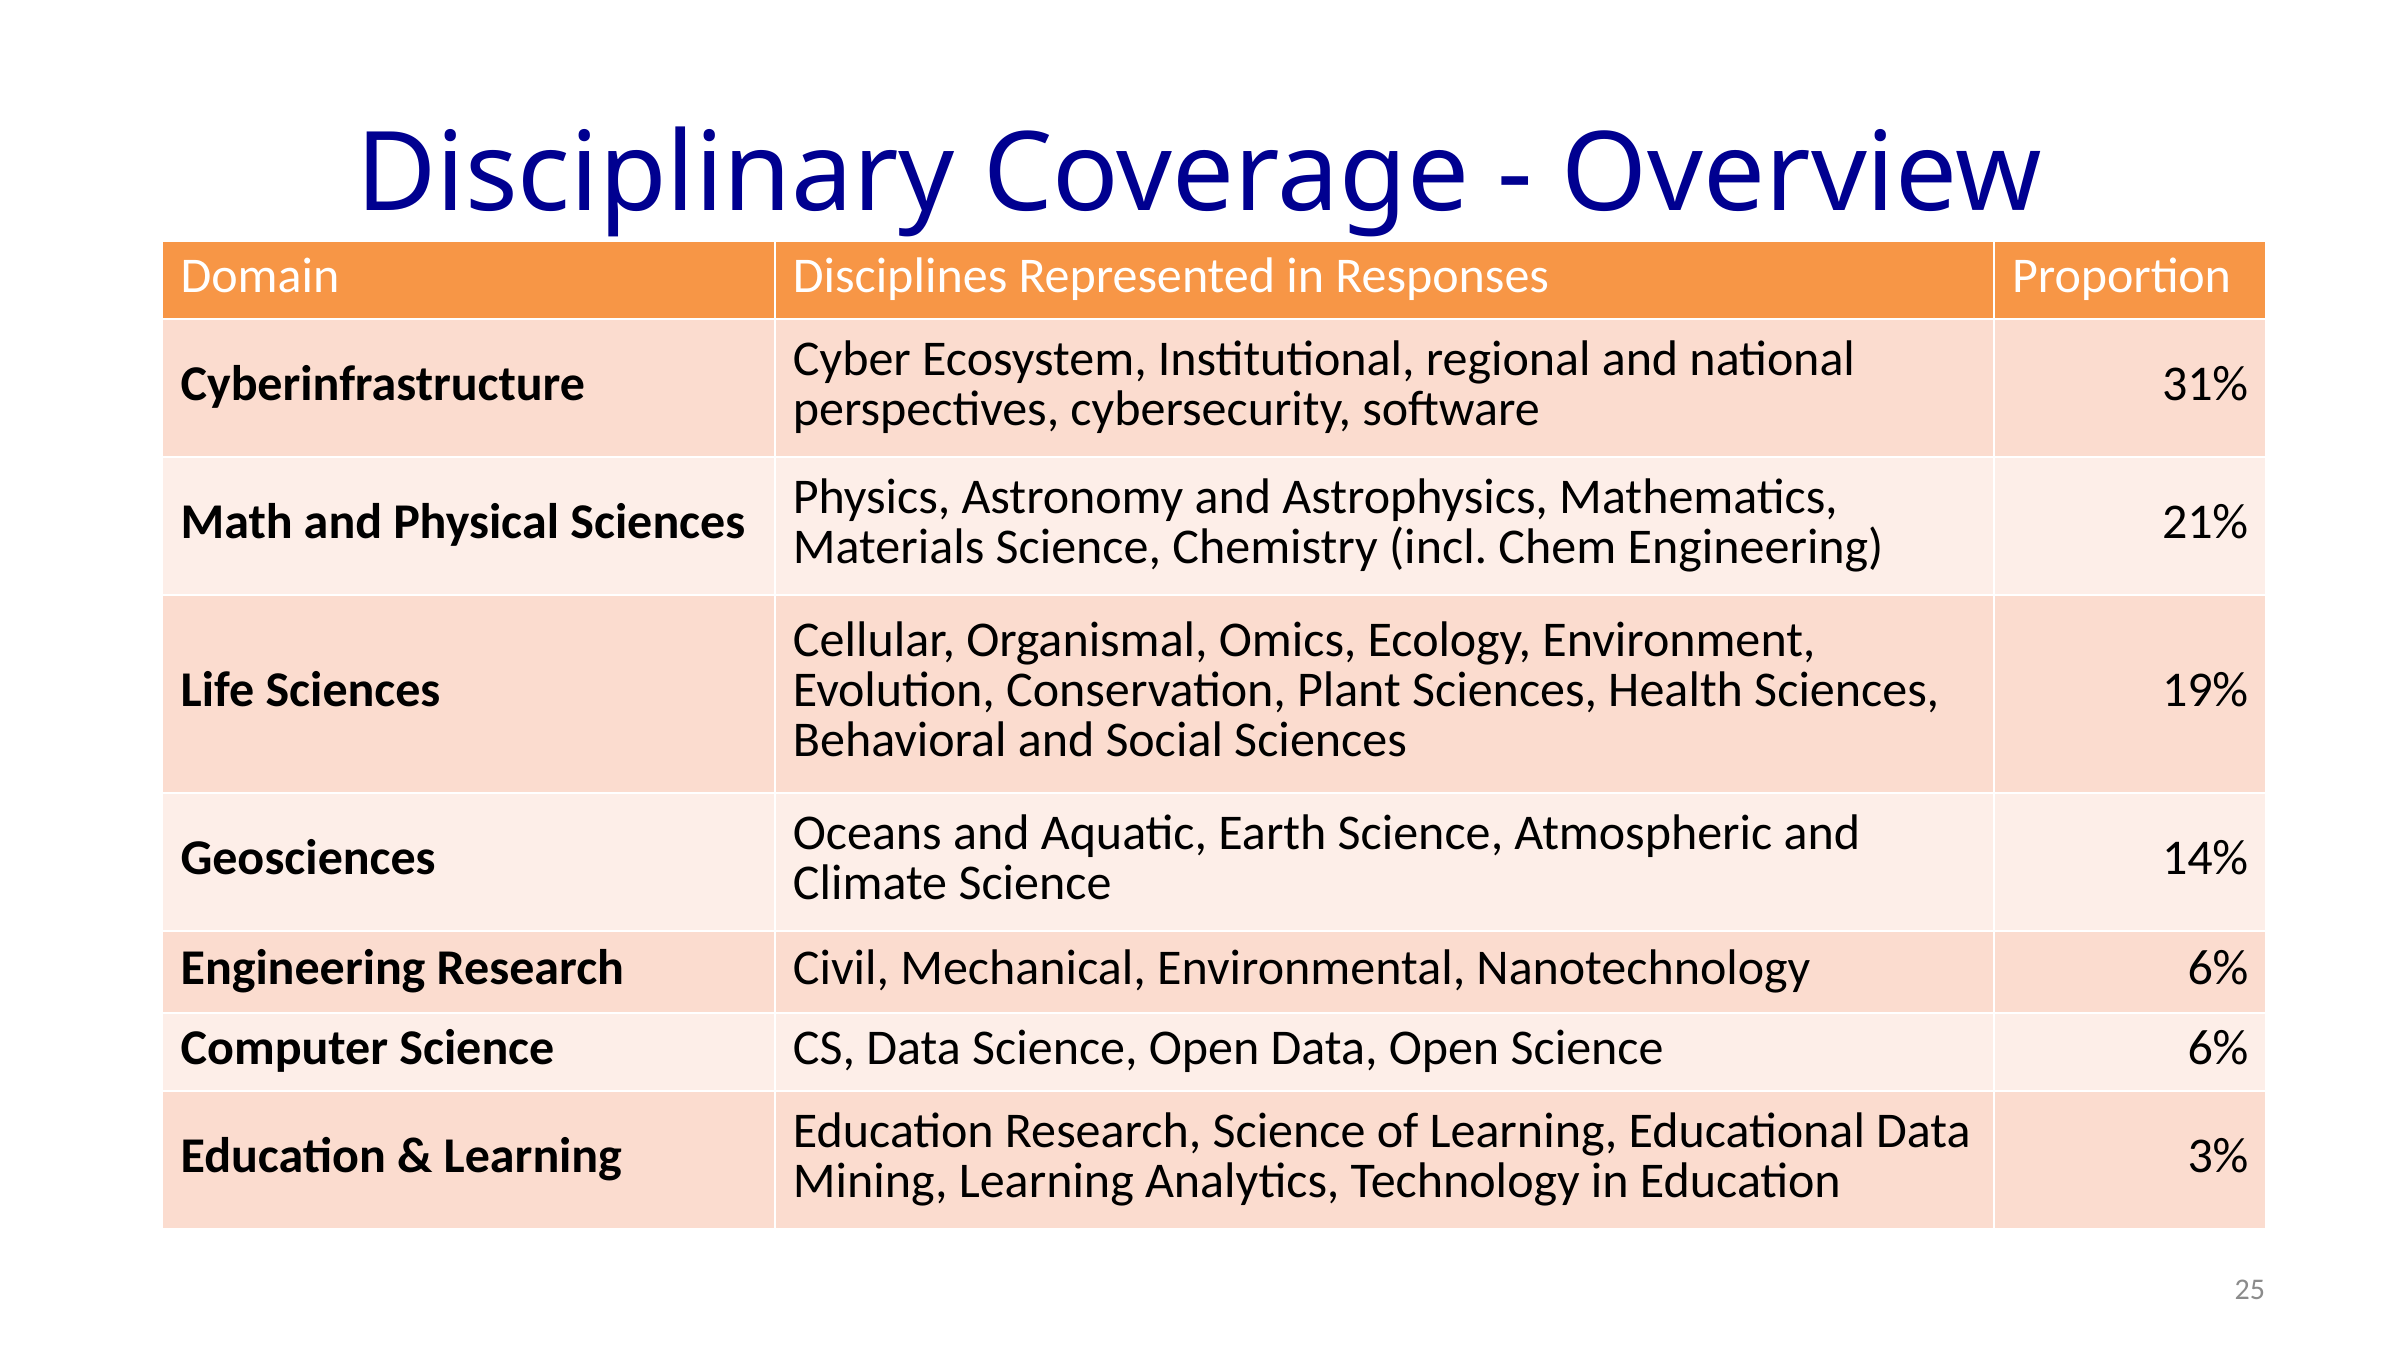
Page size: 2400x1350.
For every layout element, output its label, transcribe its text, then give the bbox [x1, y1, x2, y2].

table_header Proportion [1995, 242, 2265, 318]
table_cell Civil, Mechanical, Environmental, Nanotechnology [776, 932, 1993, 1012]
table_cell Cellular, Organismal, Omics, Ecology, Environment, Evolution, Conservation, Plant Sciences, Health Sciences, Behavioral and Social Sciences [776, 596, 1993, 792]
table_cell Engineering Research [163, 932, 774, 1012]
title Disciplinary Coverage - Overview [120, 54, 2280, 279]
table_header Domain [163, 242, 774, 318]
table_cell Education & Learning [163, 1092, 774, 1228]
table_cell Geosciences [163, 794, 774, 930]
table_cell Cyberinfrastructure [163, 320, 774, 456]
table_header Disciplines Represented in Responses [776, 242, 1993, 318]
table_cell 3% [1995, 1092, 2265, 1228]
table_cell 14% [1995, 794, 2265, 930]
table_cell 21% [1995, 458, 2265, 594]
slide_number 25 [1719, 1251, 2280, 1324]
table_cell Oceans and Aquatic, Earth Science, Atmospheric and Climate Science [776, 794, 1993, 930]
table_cell Life Sciences [163, 596, 774, 792]
table_cell 31% [1995, 320, 2265, 456]
table_cell Computer Science [163, 1014, 774, 1090]
table_cell 6% [1995, 932, 2265, 1012]
table_cell 19% [1995, 596, 2265, 792]
table_cell 6% [1995, 1014, 2265, 1090]
table_cell Math and Physical Sciences [163, 458, 774, 594]
table_cell CS, Data Science, Open Data, Open Science [776, 1014, 1993, 1090]
table_cell Education Research, Science of Learning, Educational Data Mining, Learning Analytics, Technology in Education [776, 1092, 1993, 1228]
table_cell Cyber Ecosystem, Institutional, regional and national perspectives, cybersecurity, software [776, 320, 1993, 456]
table_cell Physics, Astronomy and Astrophysics, Mathematics, Materials Science, Chemistry (incl. Chem Engineering) [776, 458, 1993, 594]
